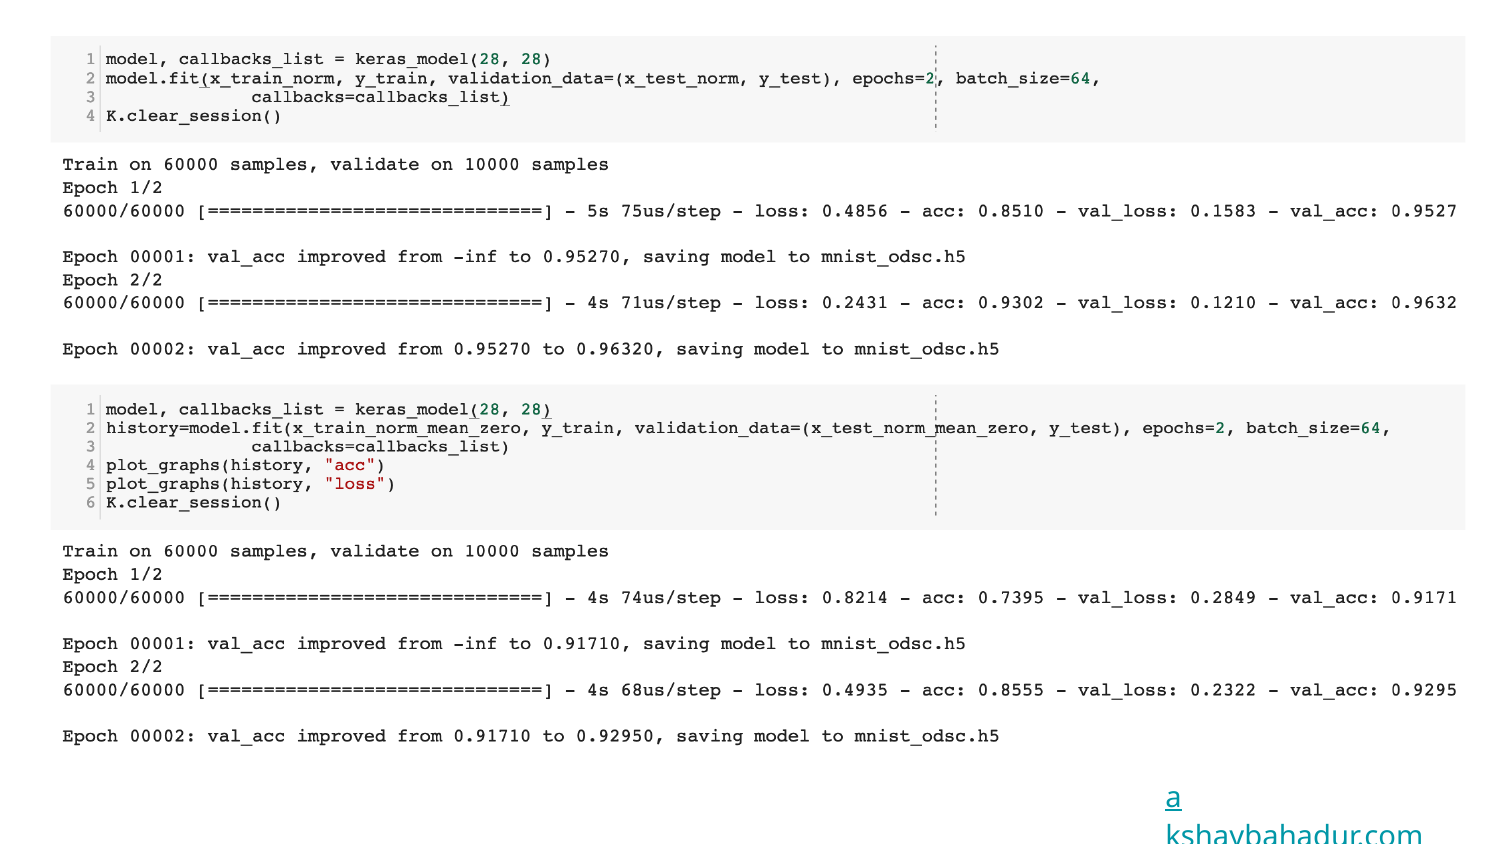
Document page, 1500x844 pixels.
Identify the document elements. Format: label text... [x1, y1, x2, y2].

text_box akshaybahadur.com [1150, 762, 1449, 820]
picture [50, 31, 1476, 750]
